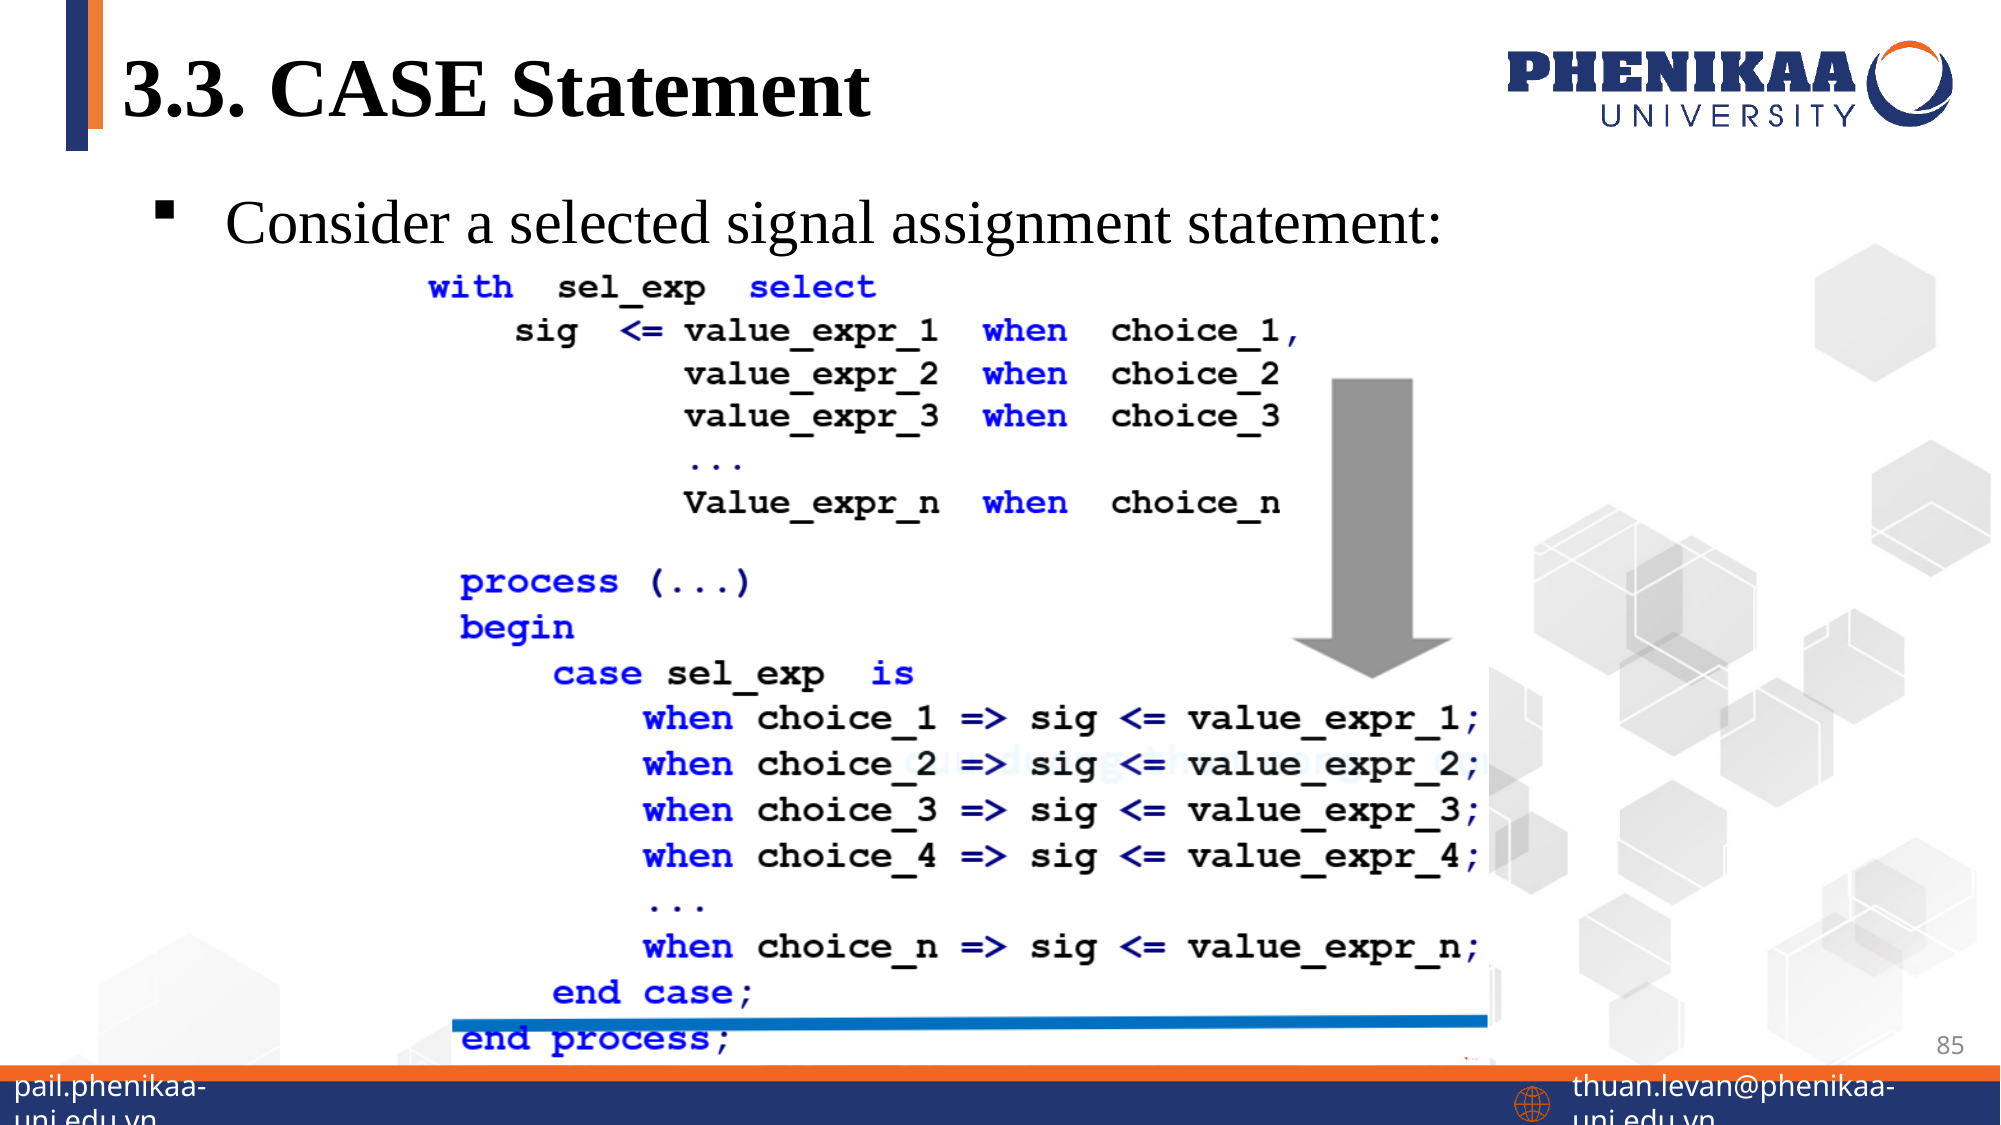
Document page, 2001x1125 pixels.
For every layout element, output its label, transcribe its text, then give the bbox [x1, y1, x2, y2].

picture [0, 0, 2000, 1065]
title 3.3. CASE Statement [107, 37, 1948, 128]
slide_number 85 [1529, 1016, 1980, 1077]
text_box Consider a selected signal assignment statement: [135, 173, 1933, 263]
